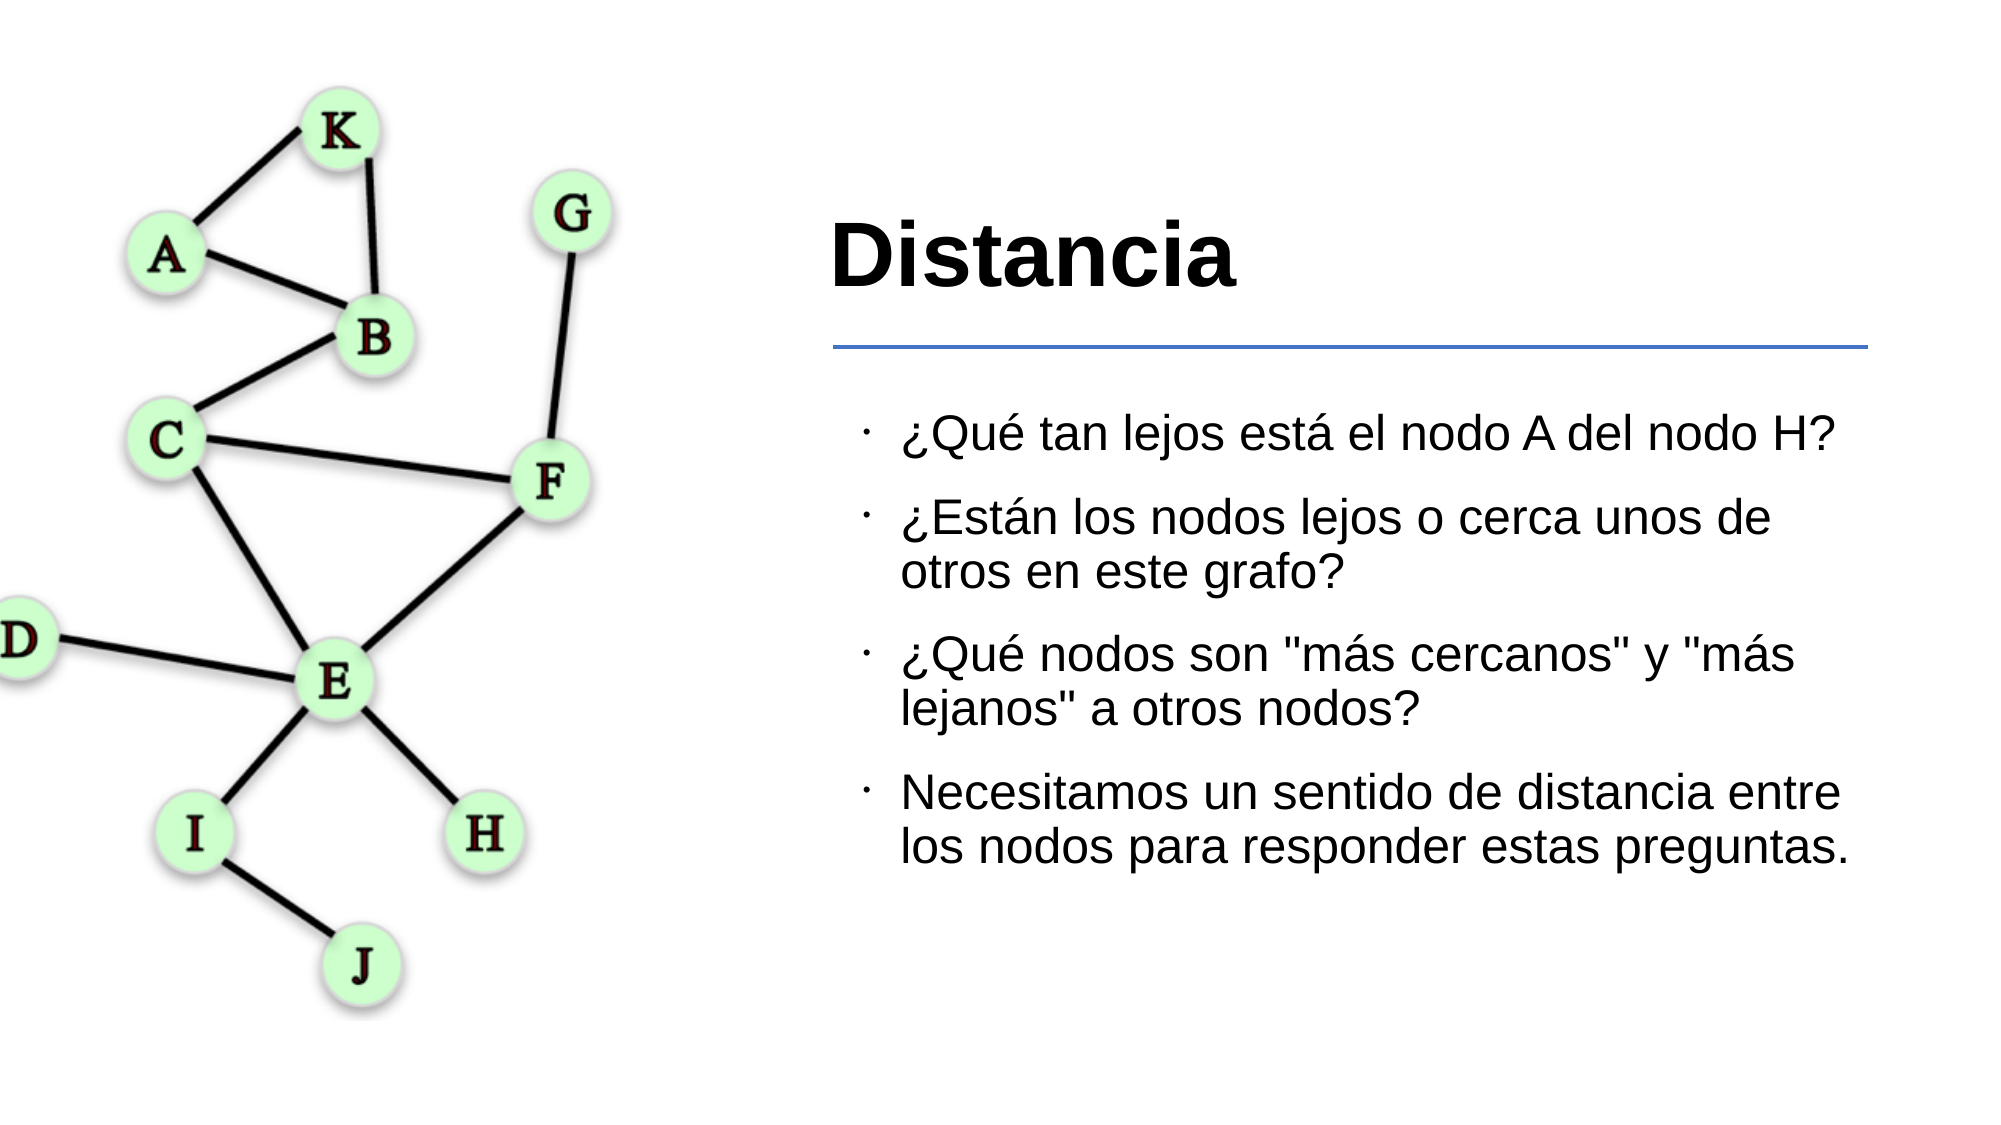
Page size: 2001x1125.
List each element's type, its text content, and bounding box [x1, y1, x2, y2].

text_box ¿Qué tan lejos está el nodo A del nodo H? ¿Están los nodos lejos o cerca unos de otros en este grafo? ¿Qué nodos son "más cercanos" y "más lejanos" a otros nodos? Necesitamos un sentido de distancia entre los nodos para responder estas preguntas. [814, 399, 1895, 1021]
text_box Distancia [814, 103, 1895, 315]
picture [0, 75, 640, 1022]
